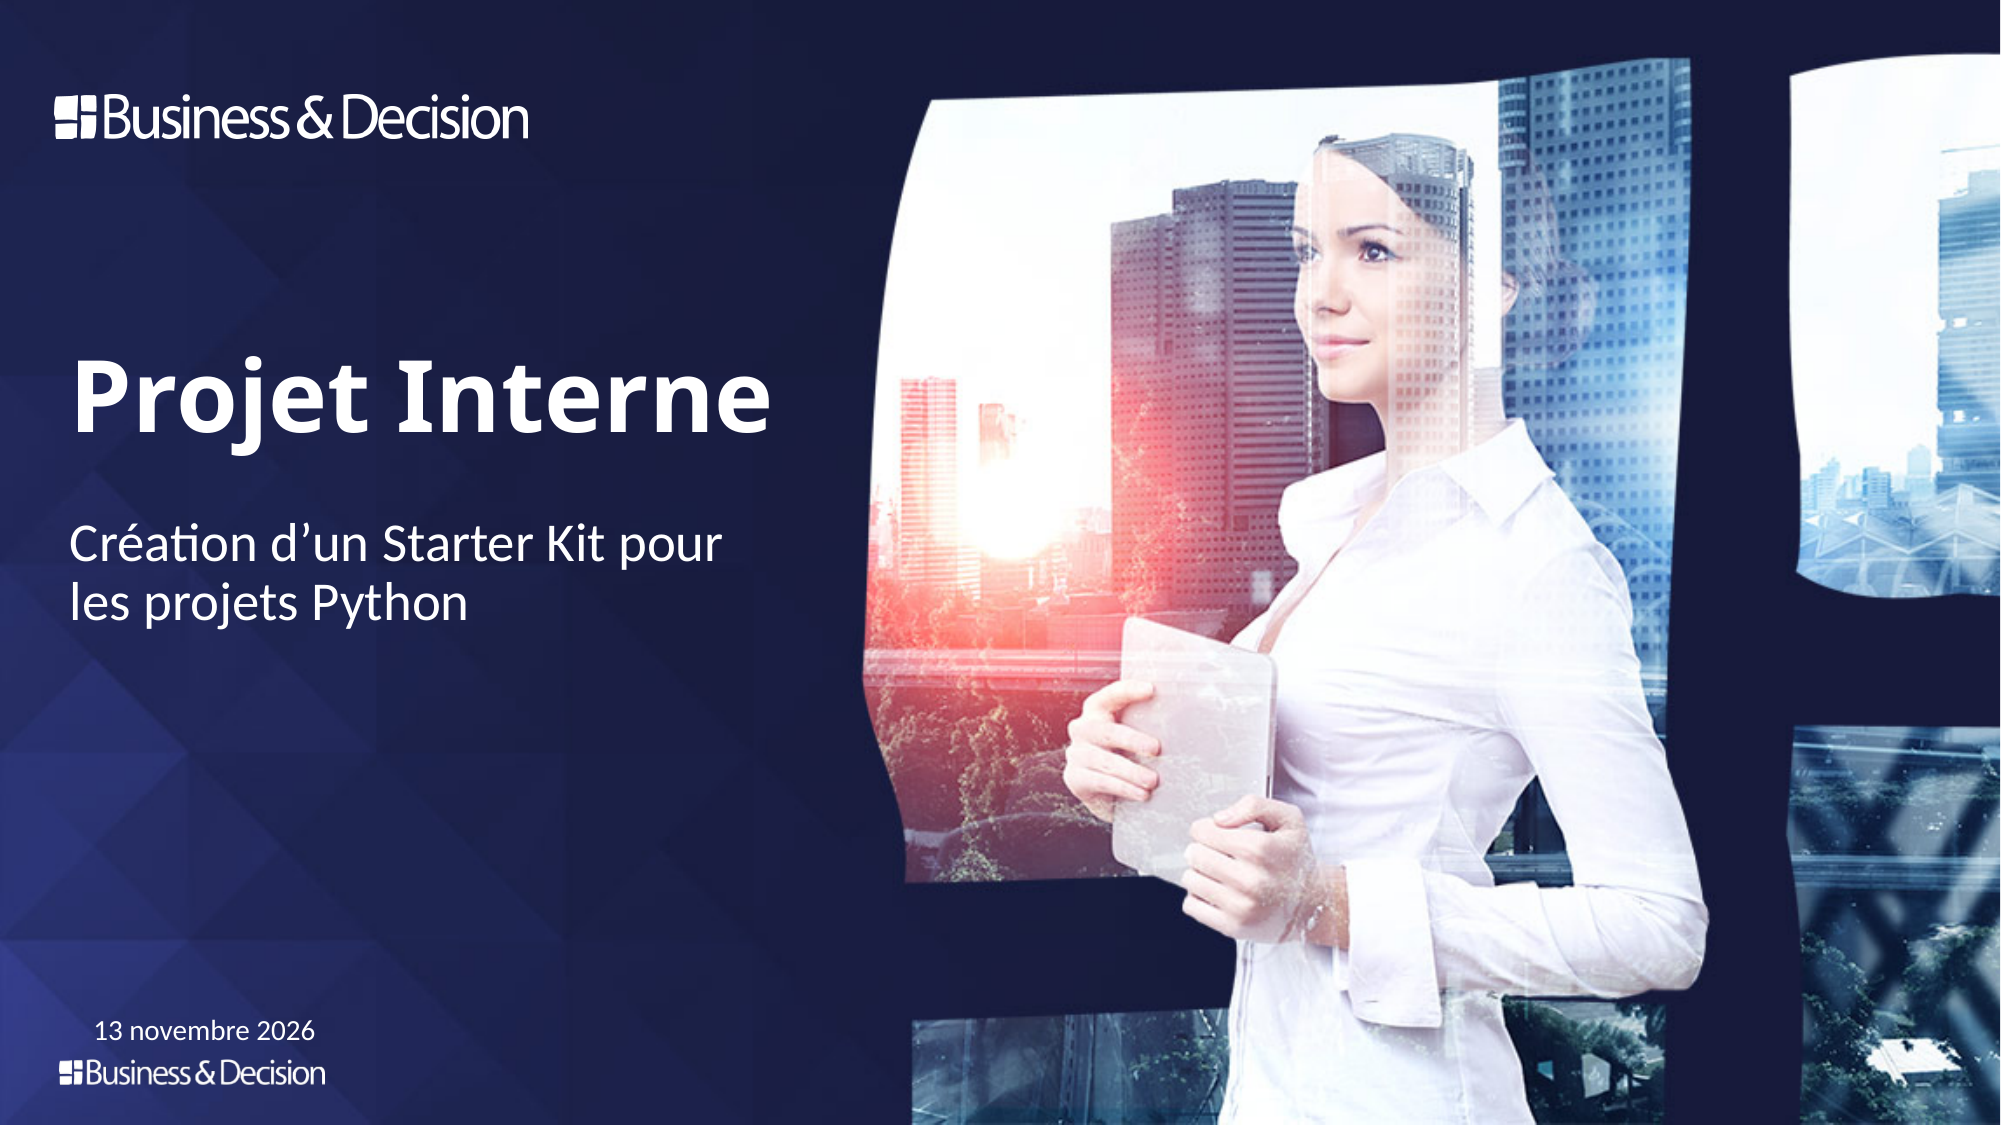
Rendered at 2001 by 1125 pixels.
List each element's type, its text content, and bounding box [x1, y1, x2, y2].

picture [0, 0, 2001, 1125]
subtitle Création d’un Starter Kit pour les projets Python [54, 506, 796, 641]
title Projet Interne [54, 201, 858, 463]
list 2 juin 2022 [78, 987, 881, 1051]
